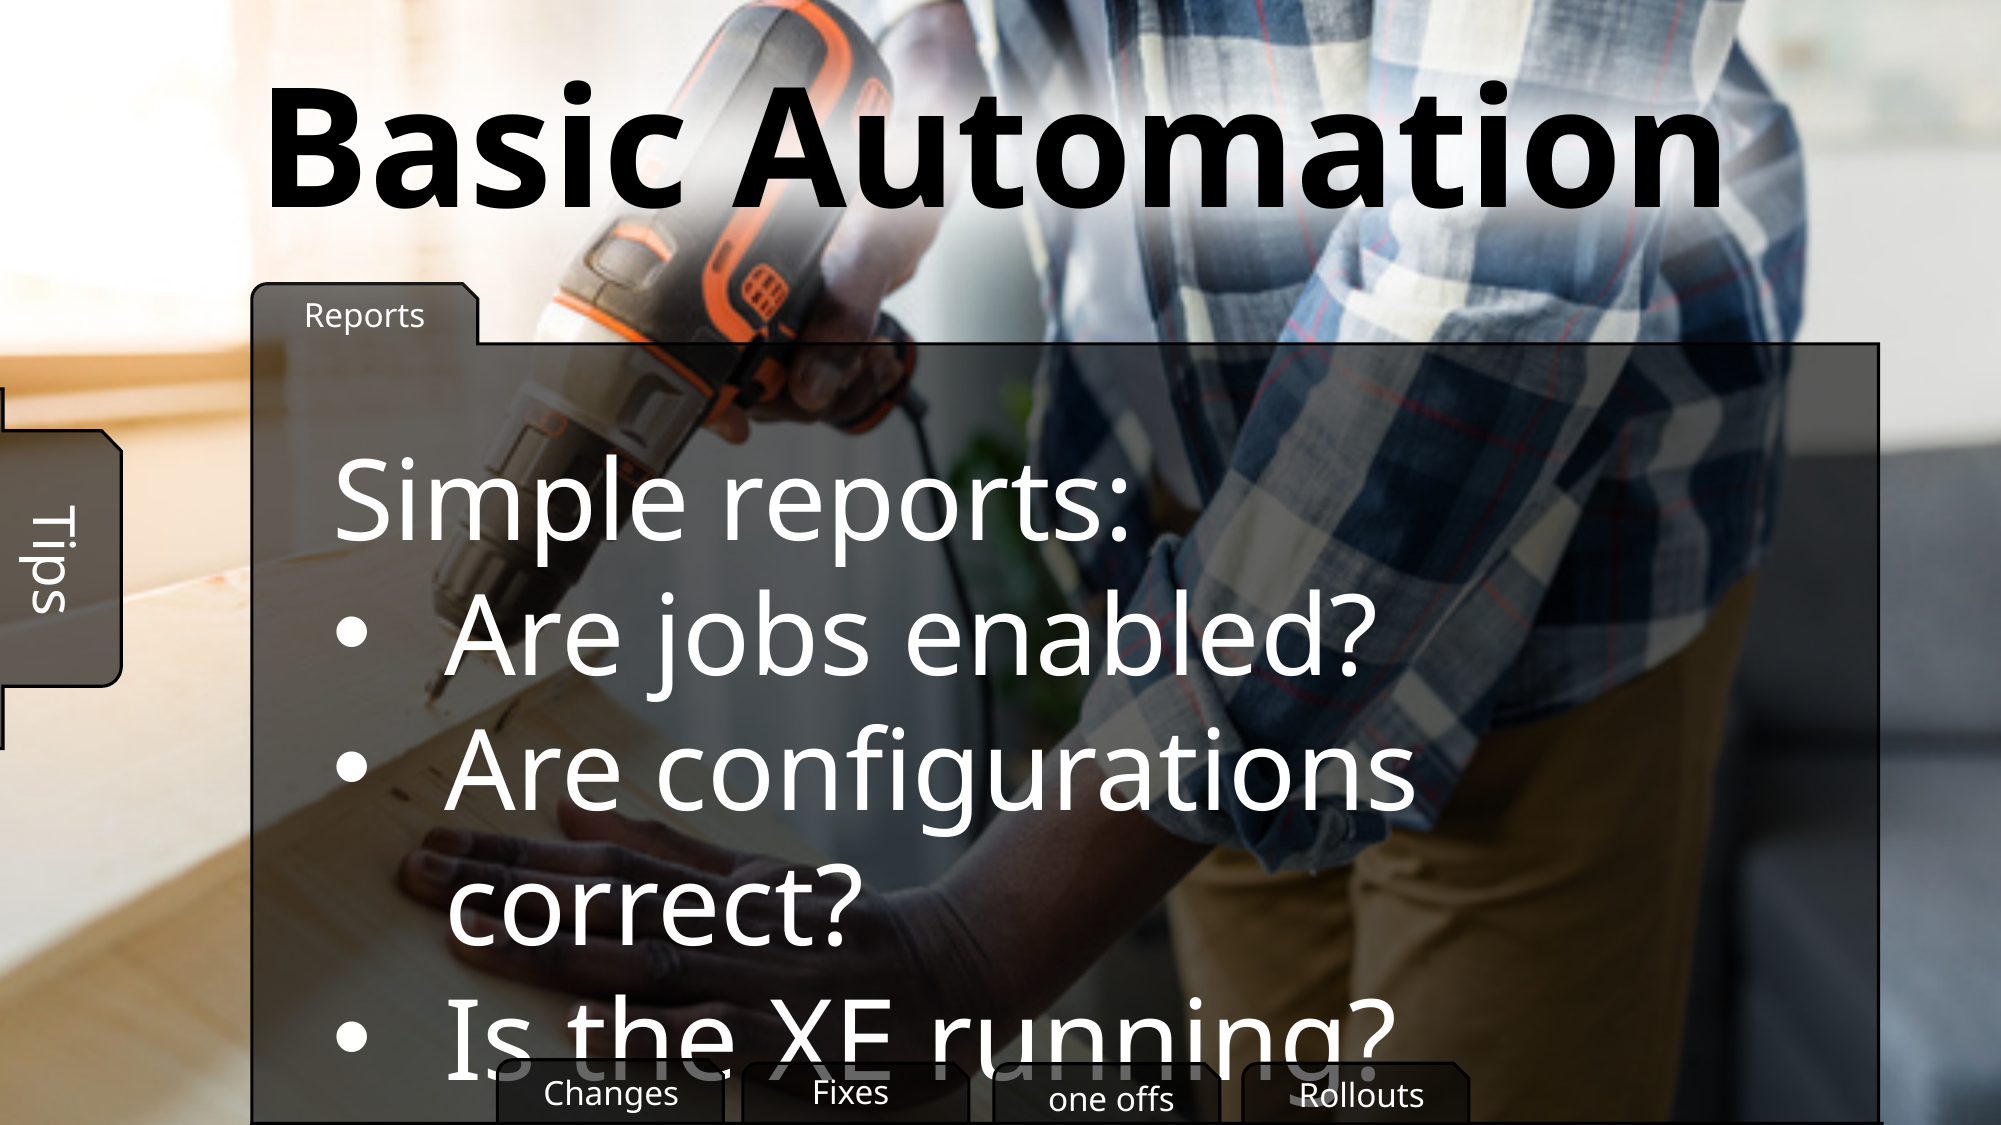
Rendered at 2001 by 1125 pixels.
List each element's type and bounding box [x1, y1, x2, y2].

picture [0, 0, 2001, 1125]
text_box [0, 388, 122, 749]
text_box [254, 1062, 1883, 1125]
text_box [251, 283, 1880, 1059]
